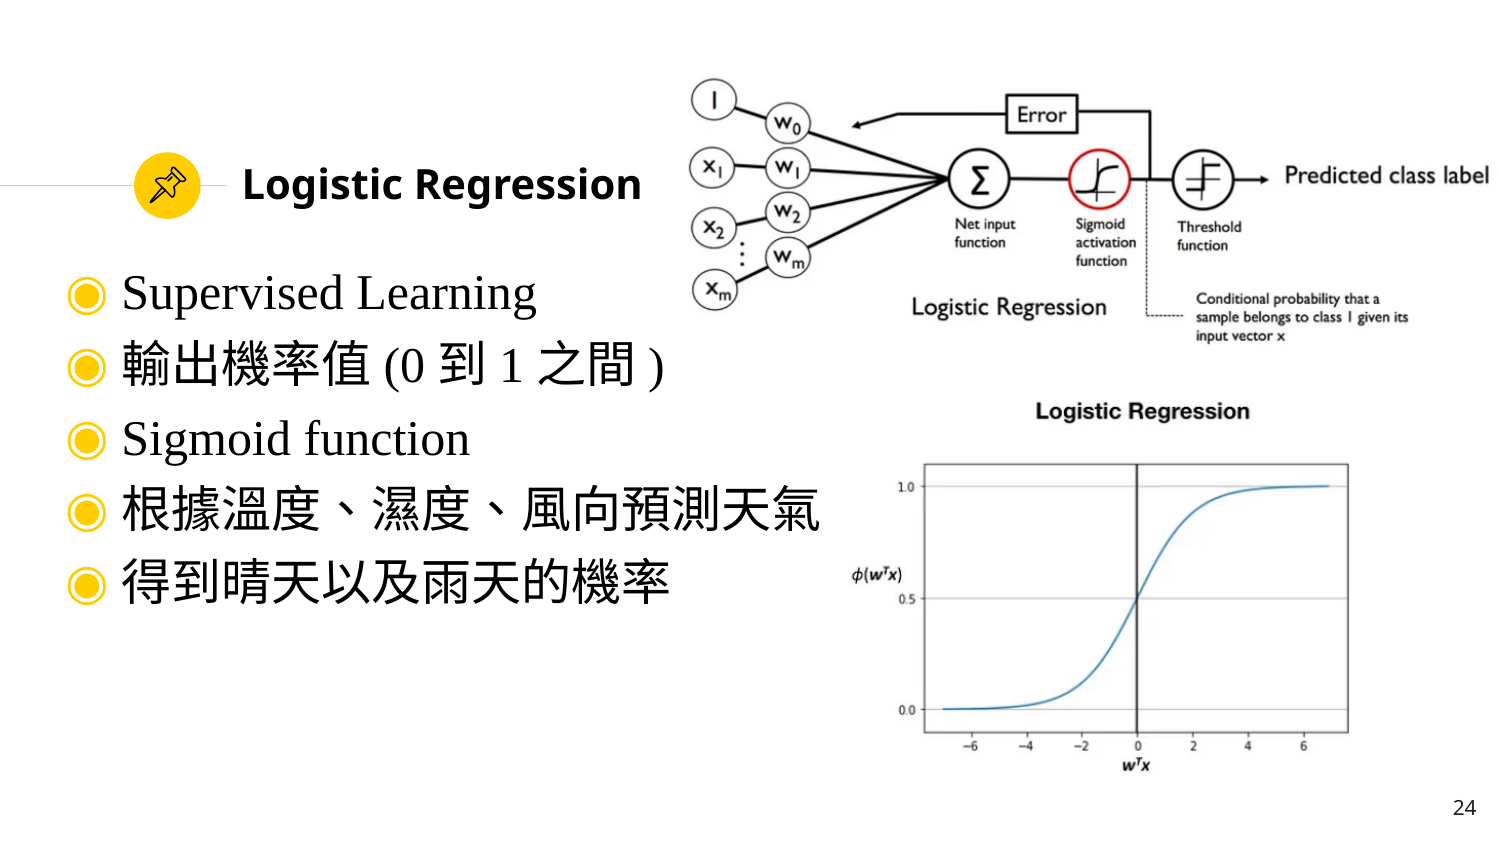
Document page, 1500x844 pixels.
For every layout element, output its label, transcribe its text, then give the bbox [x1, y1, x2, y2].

title Logistic Regression [226, 146, 676, 219]
picture [840, 377, 1378, 785]
slide_number 24 [1401, 779, 1492, 844]
list Supervised Learning 輸出機率值(0到1之間) Sigmoid function 根據溫度、濕度、風向預測天氣 得到晴天以及雨天的機率 [50, 244, 1447, 756]
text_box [150, 166, 186, 203]
picture [681, 59, 1500, 350]
